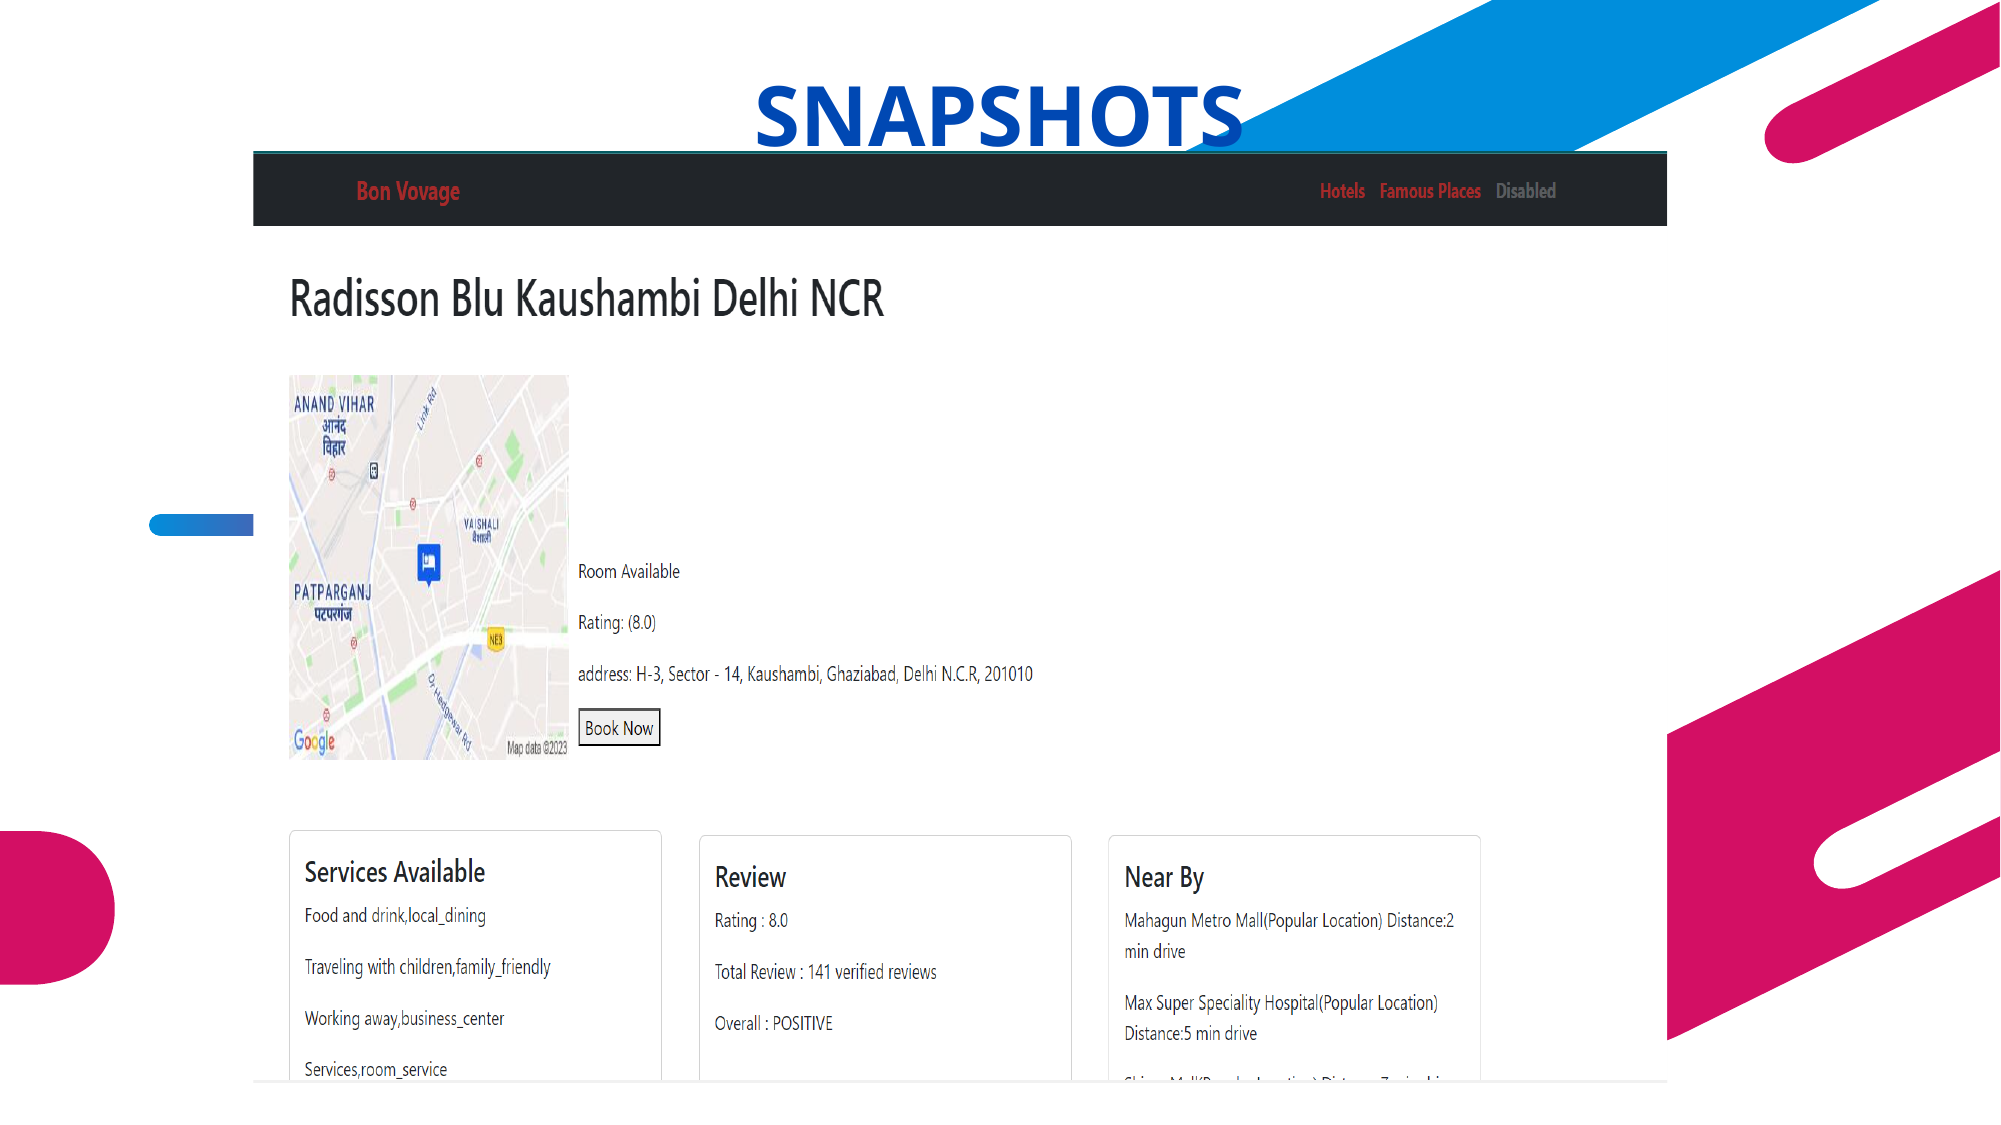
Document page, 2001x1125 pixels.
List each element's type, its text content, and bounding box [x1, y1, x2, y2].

text_box SNAPSHOTS [754, 63, 1246, 151]
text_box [253, 151, 1762, 1084]
